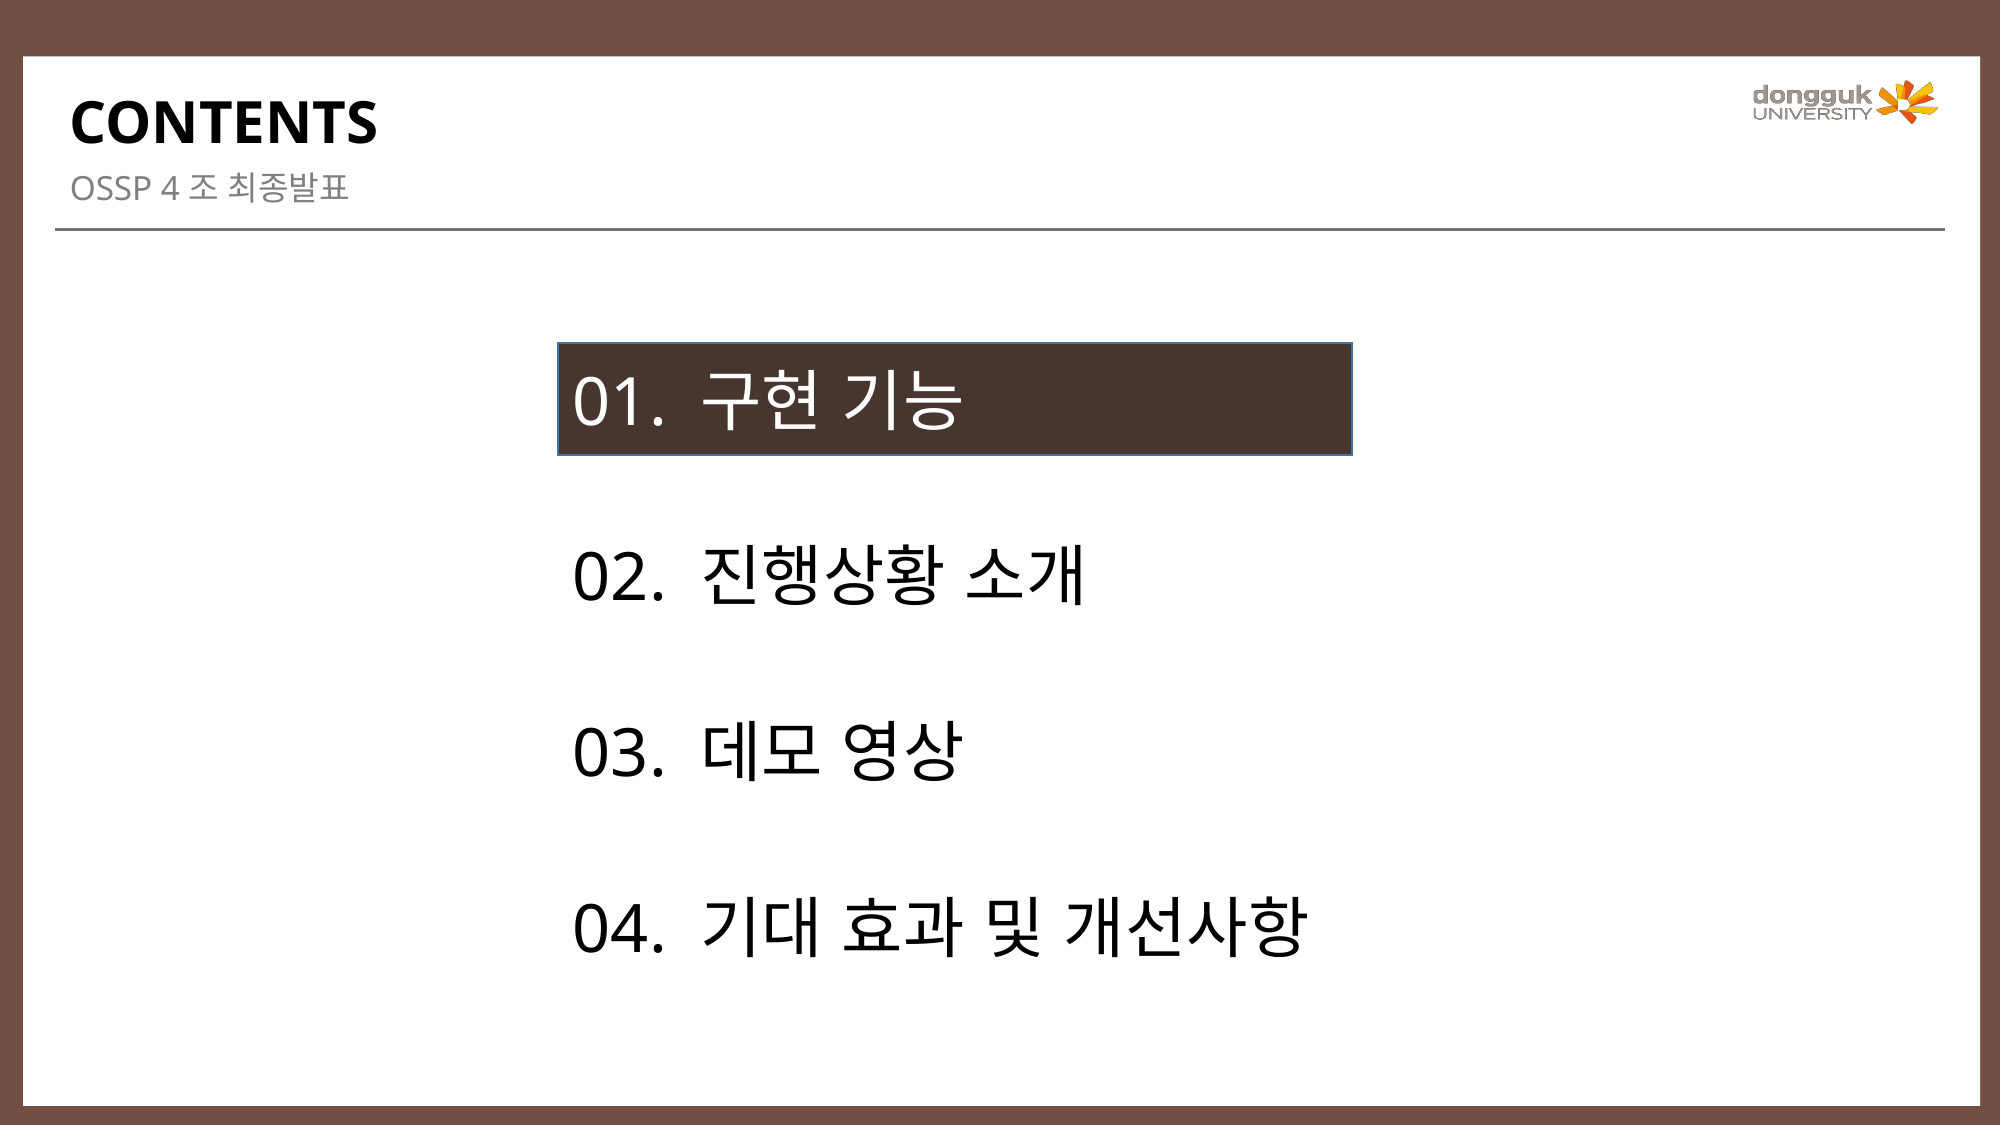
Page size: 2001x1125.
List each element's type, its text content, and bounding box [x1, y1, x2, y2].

text_box OSSP 4조 최종발표 [55, 160, 539, 215]
text_box CONTENTS [54, 78, 423, 163]
text_box [1753, 78, 1940, 125]
text_box 01. 구현 기능 02. 진행상황 소개 03. 데모 영상 04. 기대 효과 및 개선사항 [557, 342, 1512, 974]
text_box [23, 56, 1981, 1106]
